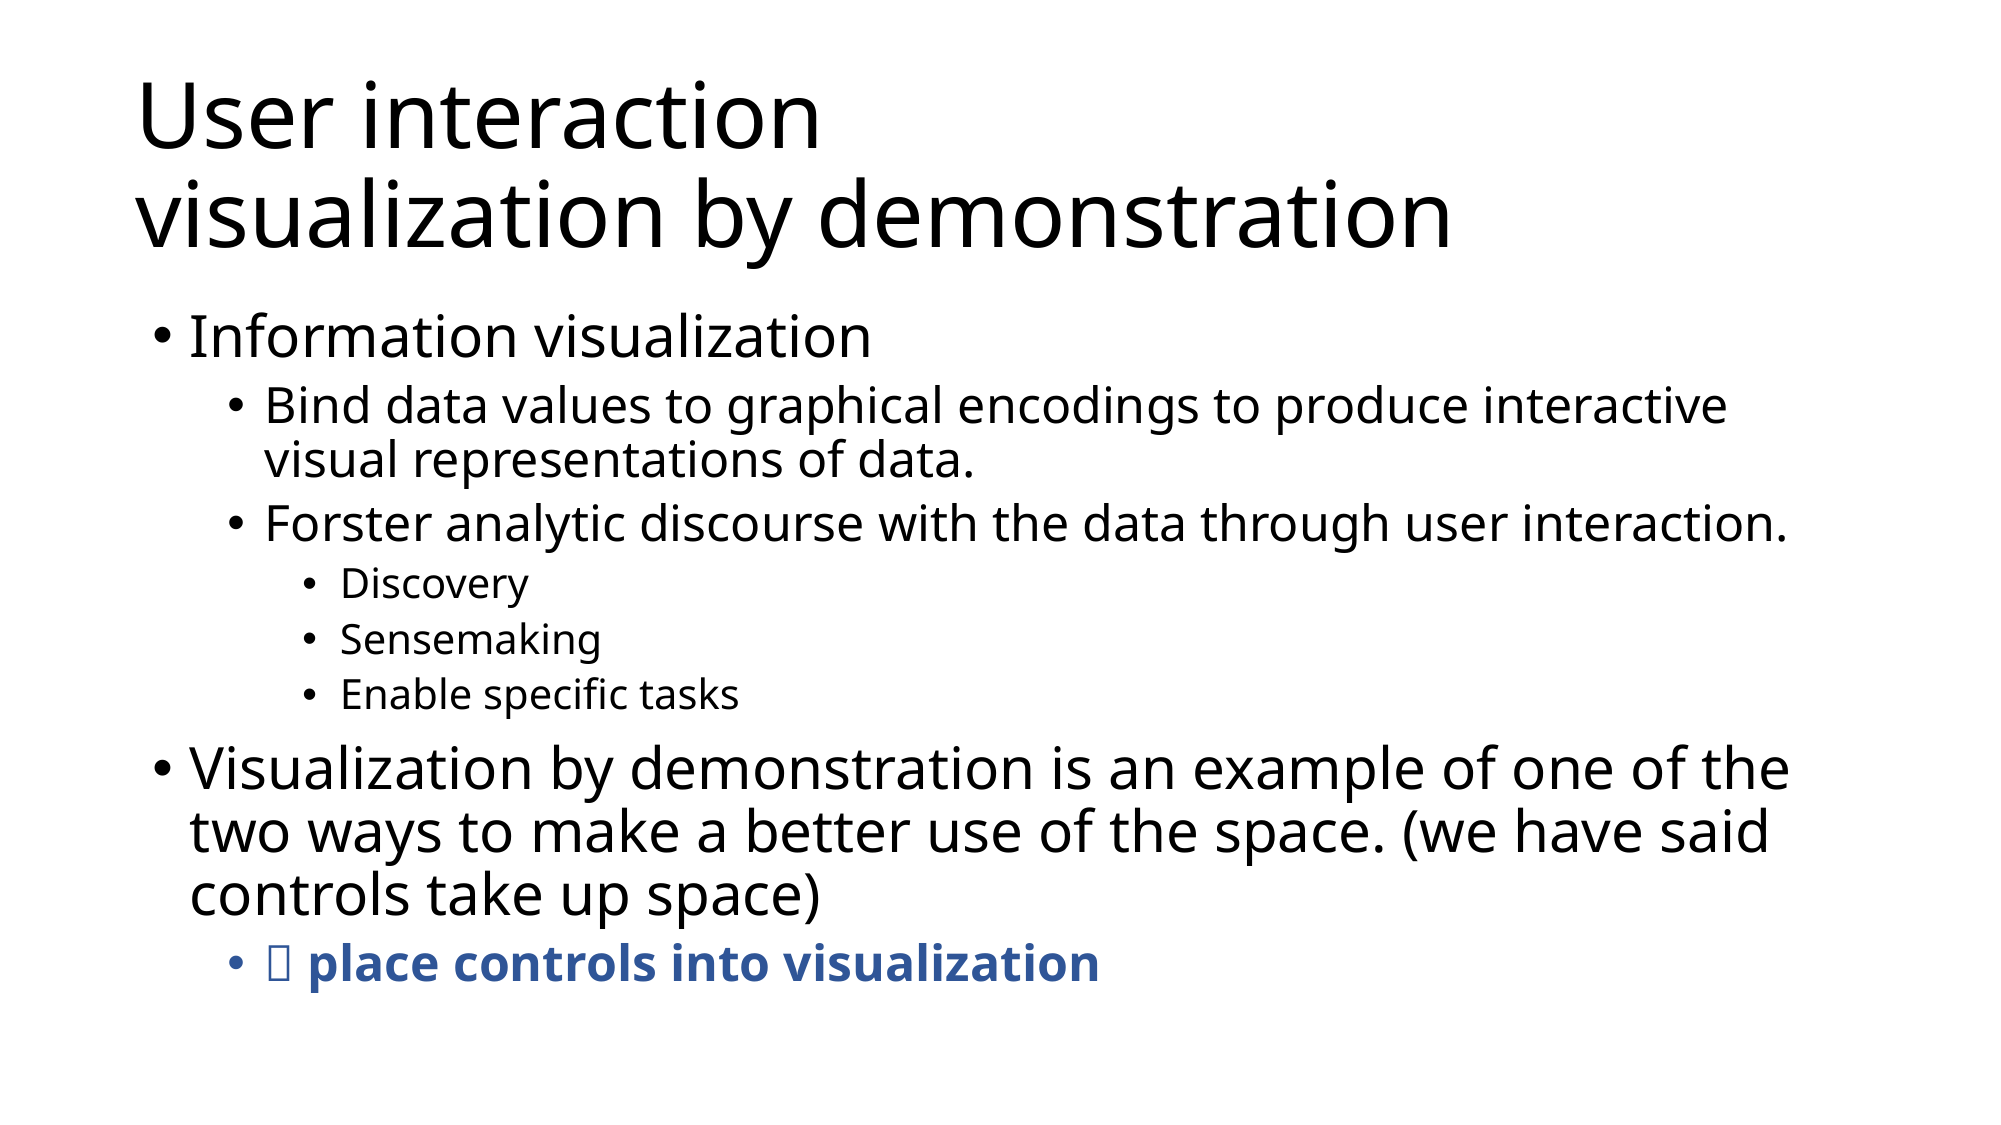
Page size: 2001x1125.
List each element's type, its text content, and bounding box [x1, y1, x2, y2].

list Information visualization Bind data values to graphical encodings to produce interactive visual representations of data. Forster analytic discourse with the data through user interaction. Discovery Sensemaking Enable specific tasks Visualization by demonstration is an example of one of the two ways to make a better use of the space. (we have said controls take up space)  place controls into visualization [137, 299, 1863, 1066]
title User interaction visualization by demonstration [120, 59, 1986, 278]
